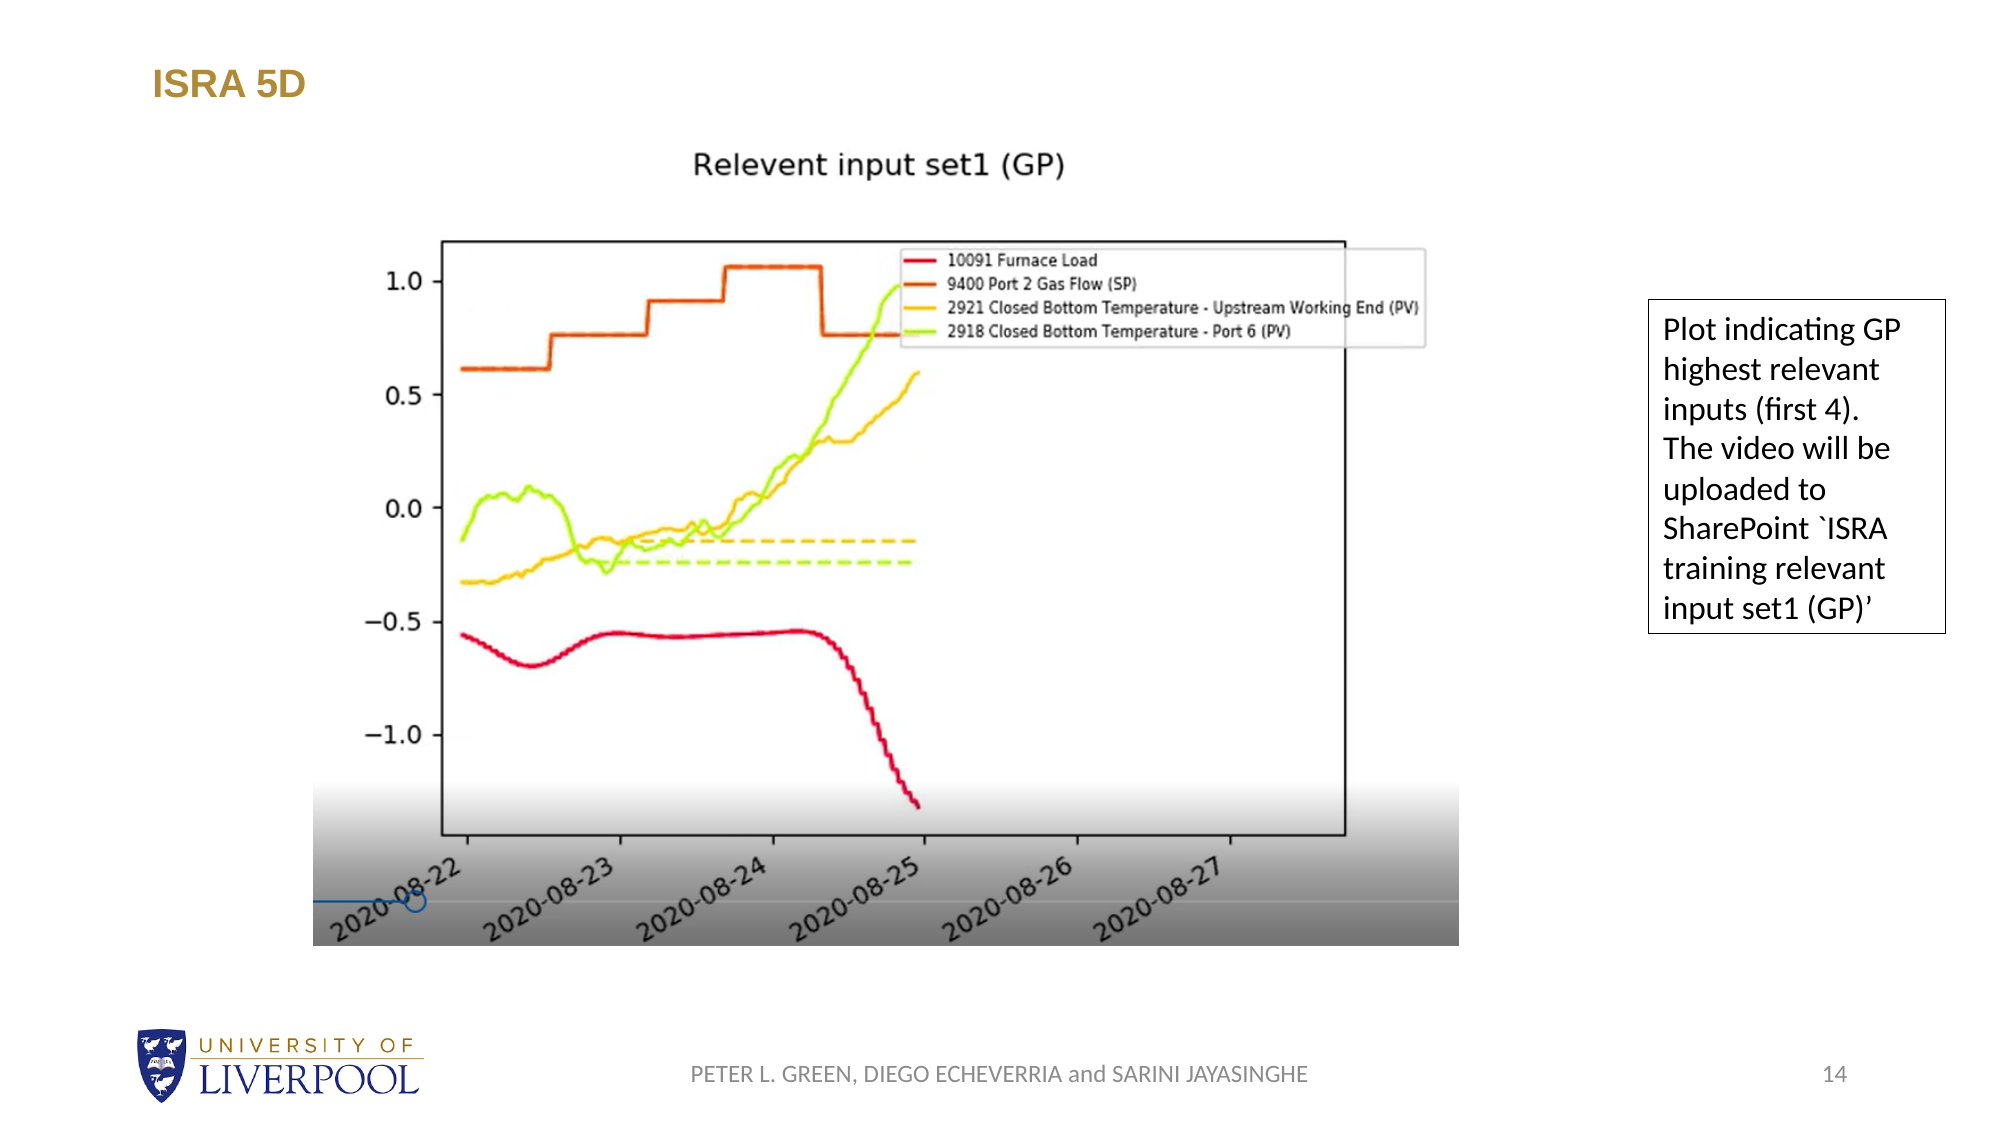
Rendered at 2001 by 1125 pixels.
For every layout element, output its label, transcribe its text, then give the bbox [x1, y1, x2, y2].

footer PETER L. GREEN, DIEGO ECHEVERRIA and SARINI JAYASINGHE [662, 1042, 1338, 1103]
text_box Plot indicating GP highest relevant inputs (first 4). The video will be uploaded to SharePoint `ISRA training relevant input set1 (GP)’ [1648, 299, 1946, 634]
title ISRA 5D [137, 55, 1863, 114]
picture [313, 140, 1459, 946]
picture [137, 1029, 424, 1103]
slide_number 14 [1412, 1042, 1863, 1103]
